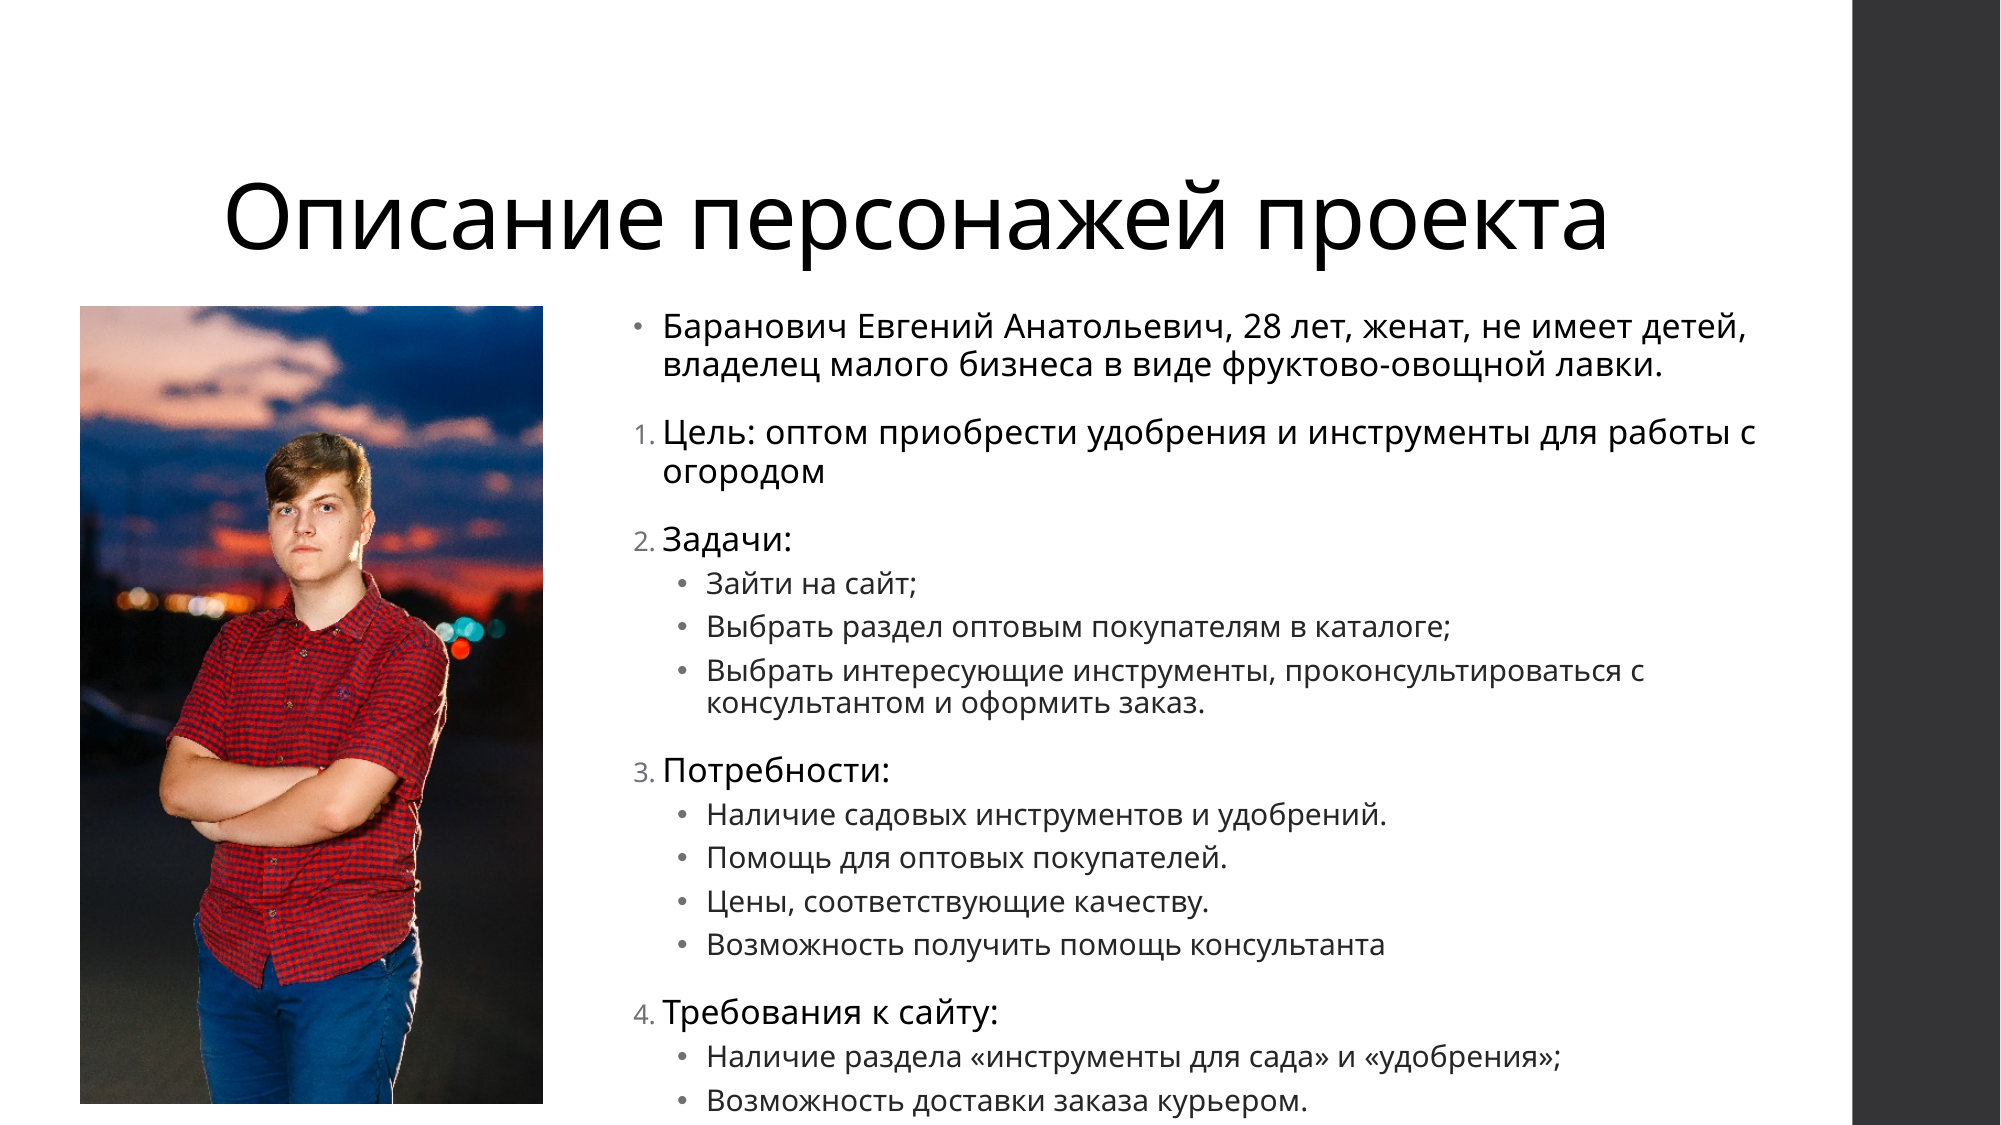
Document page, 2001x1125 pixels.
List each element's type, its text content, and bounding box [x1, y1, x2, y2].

picture [79, 306, 544, 1104]
title Описание персонажей проекта [206, 60, 1797, 278]
list Баранович Евгений Анатольевич, 28 лет, женат, не имеет детей, владелец малого бизнеса в виде фруктово-овощной лавки. Цель: оптом приобрести удобрения и инструменты для работы с огородом Задачи: Зайти на сайт; Выбрать раздел оптовым покупателям в каталоге; Выбрать интересующие инструменты, проконсультироваться с консультантом и оформить заказ. Потребности: Наличие садовых инструментов и удобрений. Помощь для оптовых покупателей. Цены, соответствующие качеству. Возможность получить помощь консультанта Требования к сайту: Наличие раздела «инструменты для сада» и «удобрения»; Возможность доставки заказа курьером. [618, 299, 1852, 1125]
